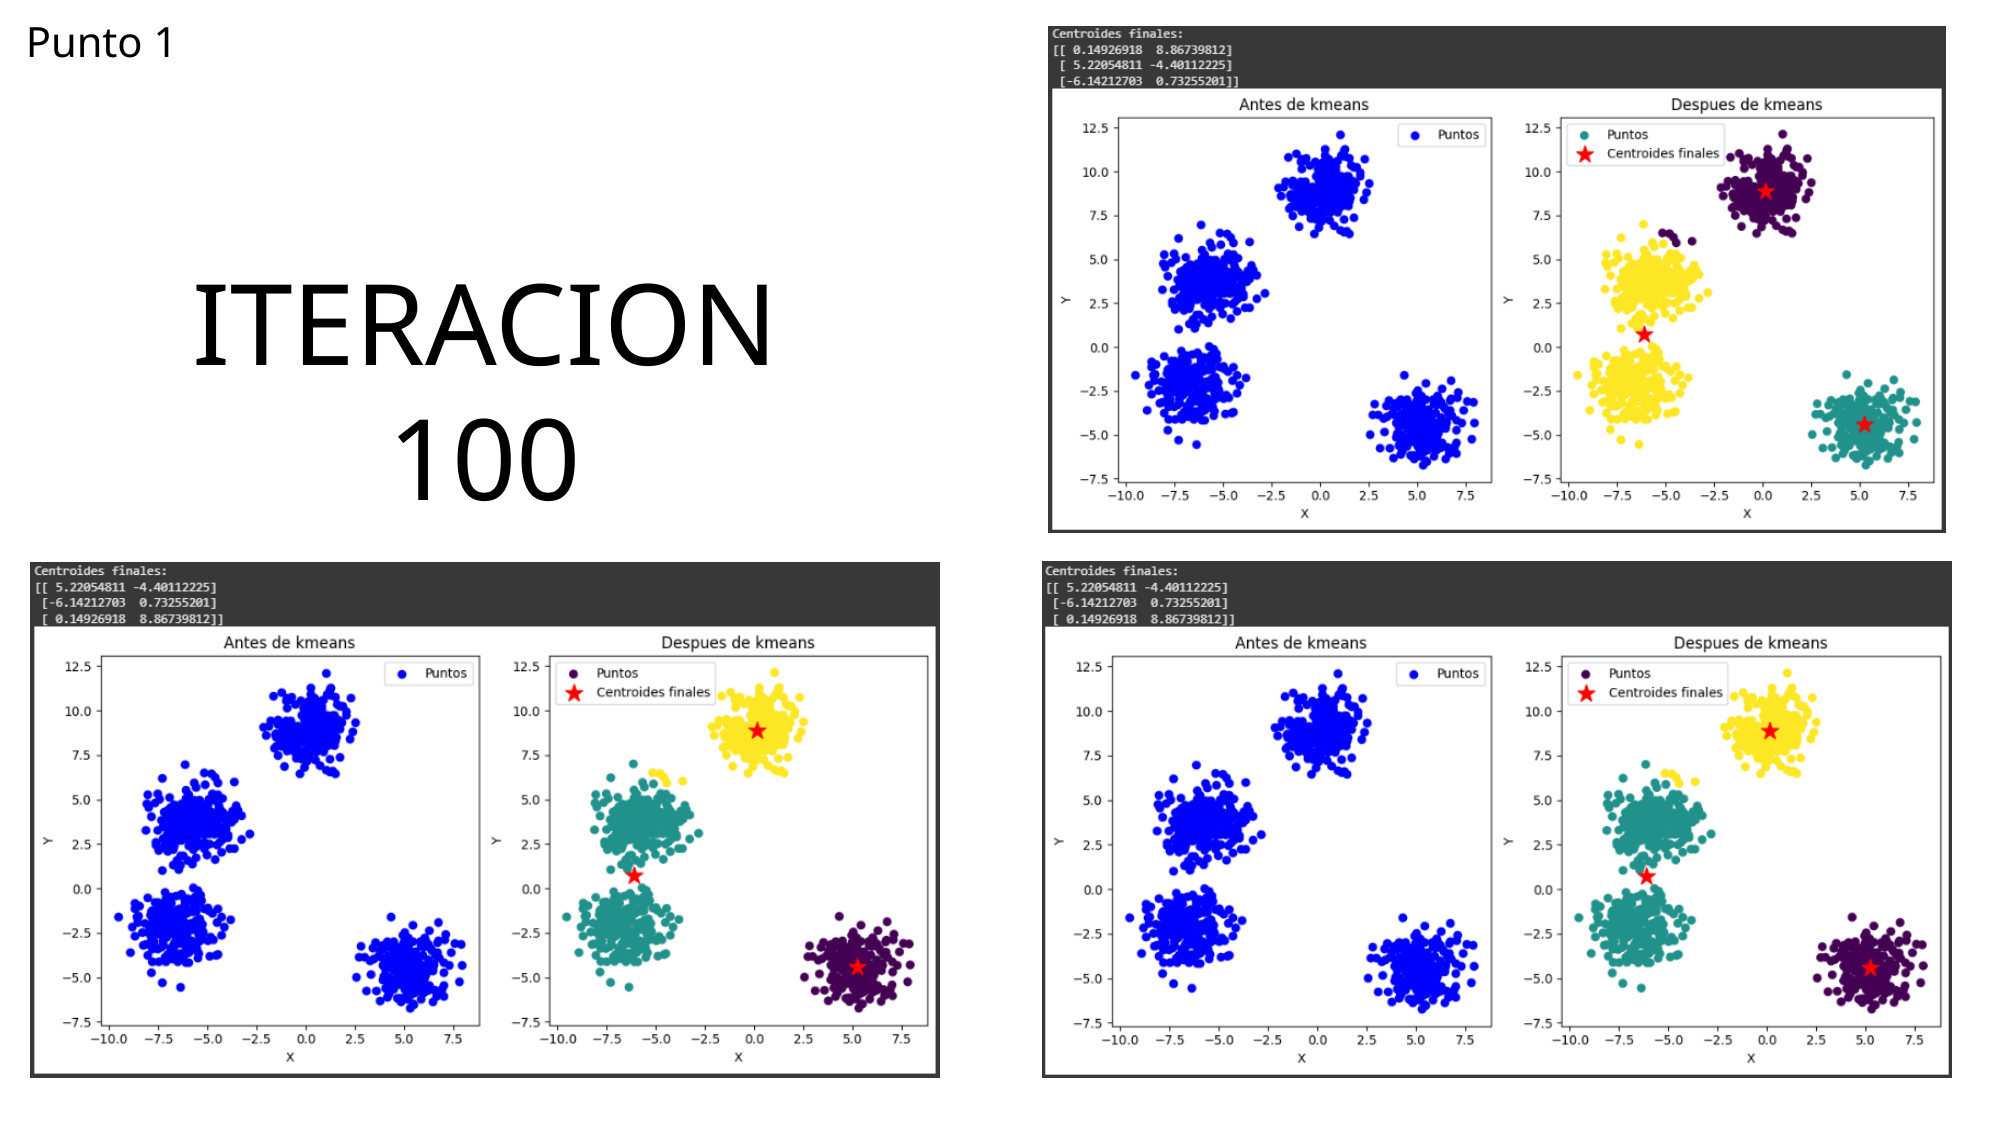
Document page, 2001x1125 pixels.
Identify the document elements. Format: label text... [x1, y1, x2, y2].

picture [30, 562, 940, 1078]
picture [1048, 26, 1946, 533]
picture [1042, 561, 1952, 1078]
text_box Punto 1 [0, 7, 204, 73]
text_box ITERACION 100 [81, 245, 889, 531]
